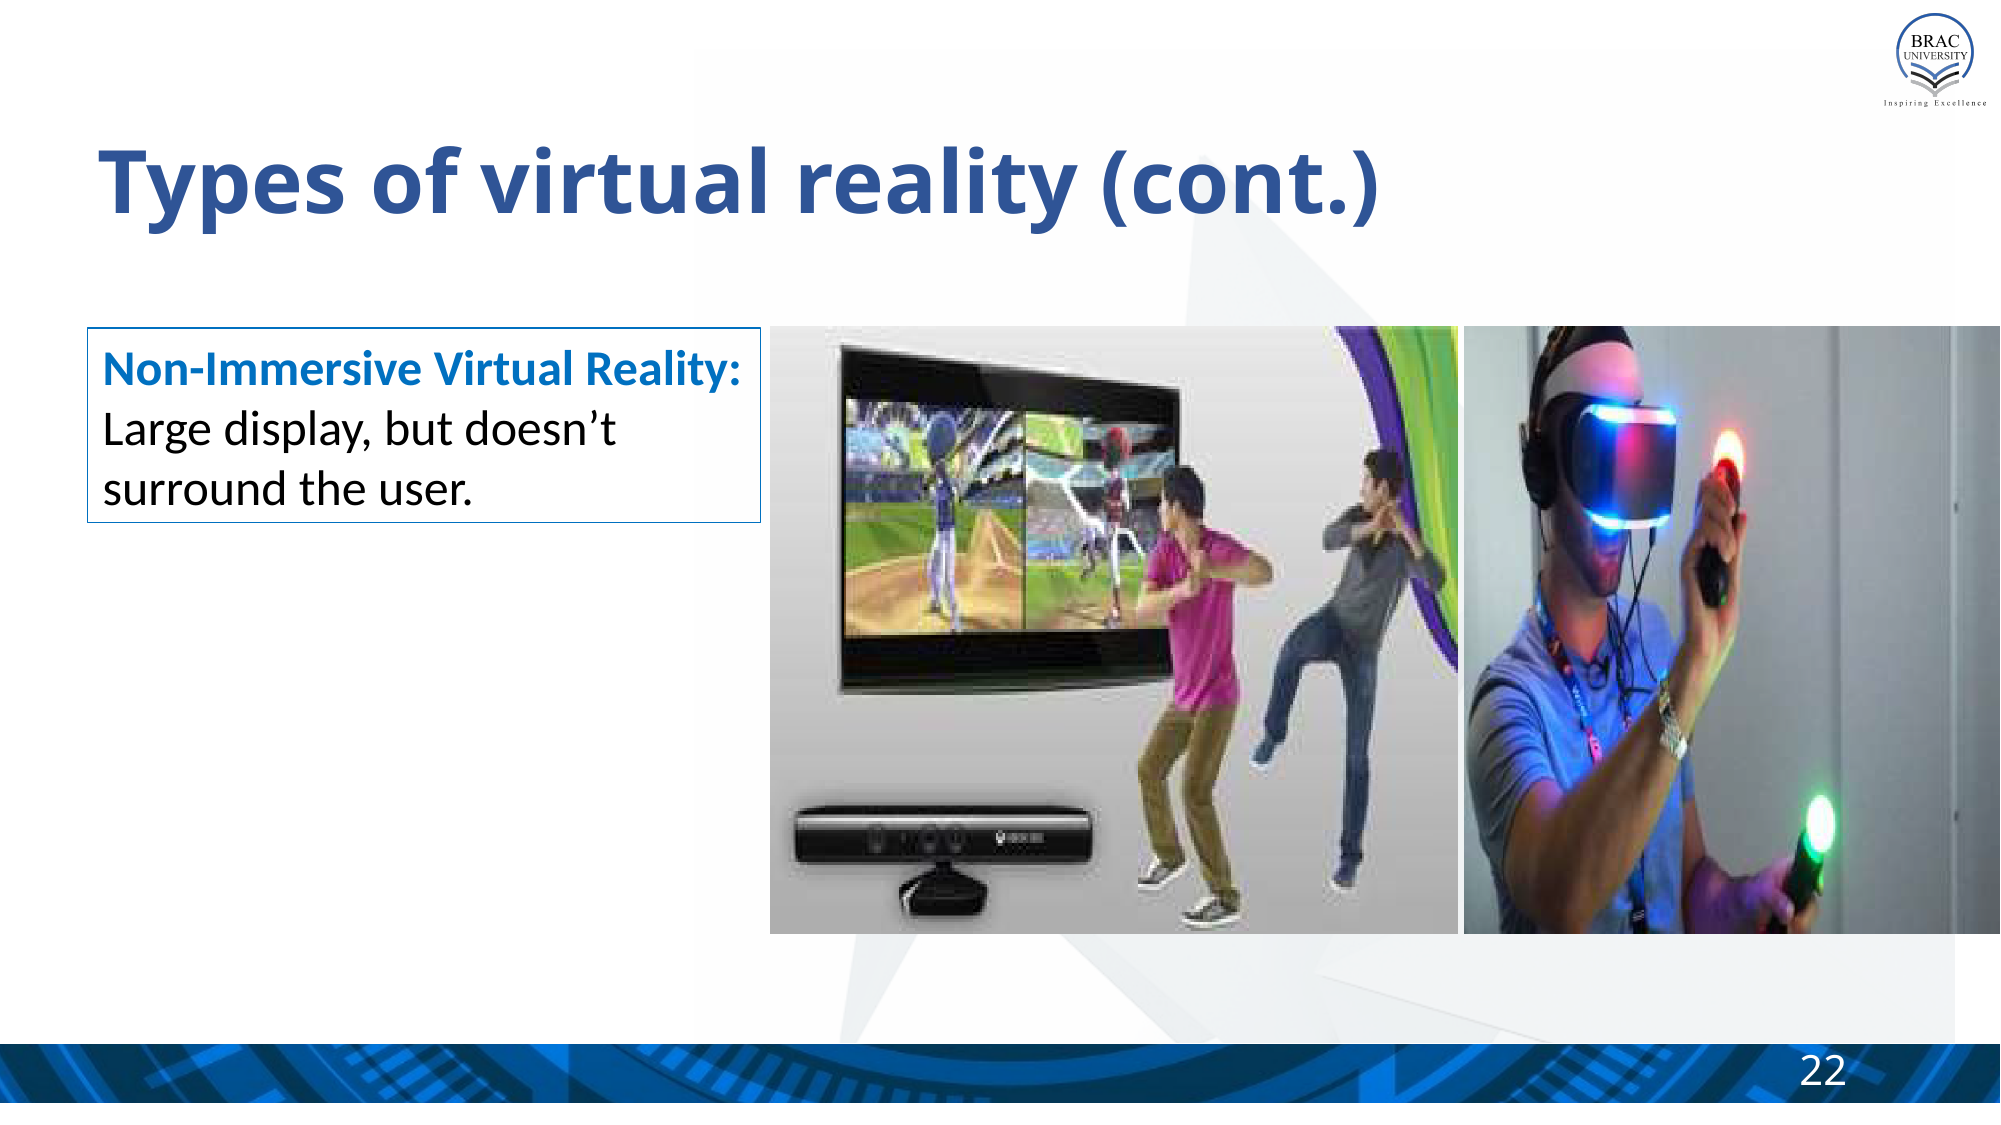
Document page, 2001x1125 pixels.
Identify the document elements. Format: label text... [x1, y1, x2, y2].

picture [770, 326, 1458, 934]
picture [1863, 1044, 2000, 1103]
slide_number ‹#› [1412, 1042, 1863, 1103]
text_box Non-Immersive Virtual Reality: Large display, but doesn’t surround the user. [87, 327, 761, 523]
title Types of virtual reality (cont.) [82, 76, 1830, 295]
picture [1463, 326, 2000, 934]
picture [0, 1044, 1412, 1103]
picture [1884, 13, 1986, 107]
